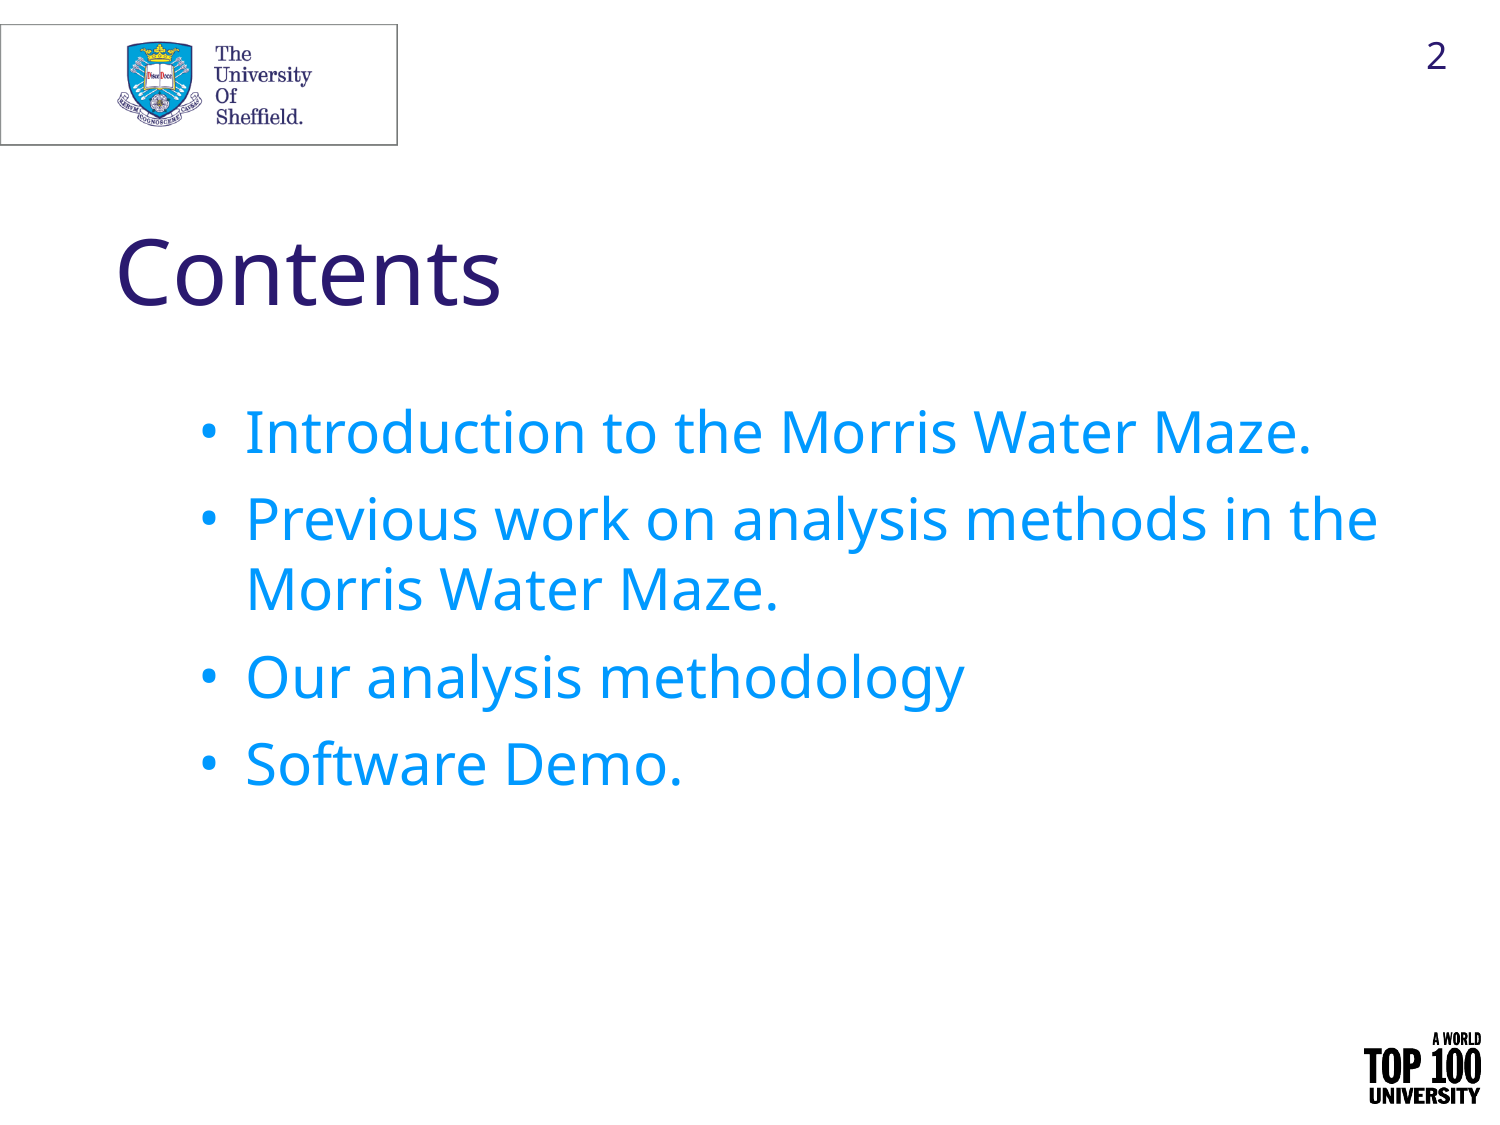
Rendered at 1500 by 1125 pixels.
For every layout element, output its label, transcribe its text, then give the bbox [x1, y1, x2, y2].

title Contents [99, 224, 1450, 350]
picture [1364, 1032, 1481, 1104]
slide_number 2 [1149, 24, 1463, 101]
picture [0, 24, 398, 146]
list Introduction to the Morris Water Maze. Previous work on analysis methods in the Morris Water Maze. Our analysis methodology Software Demo. [108, 387, 1459, 1000]
